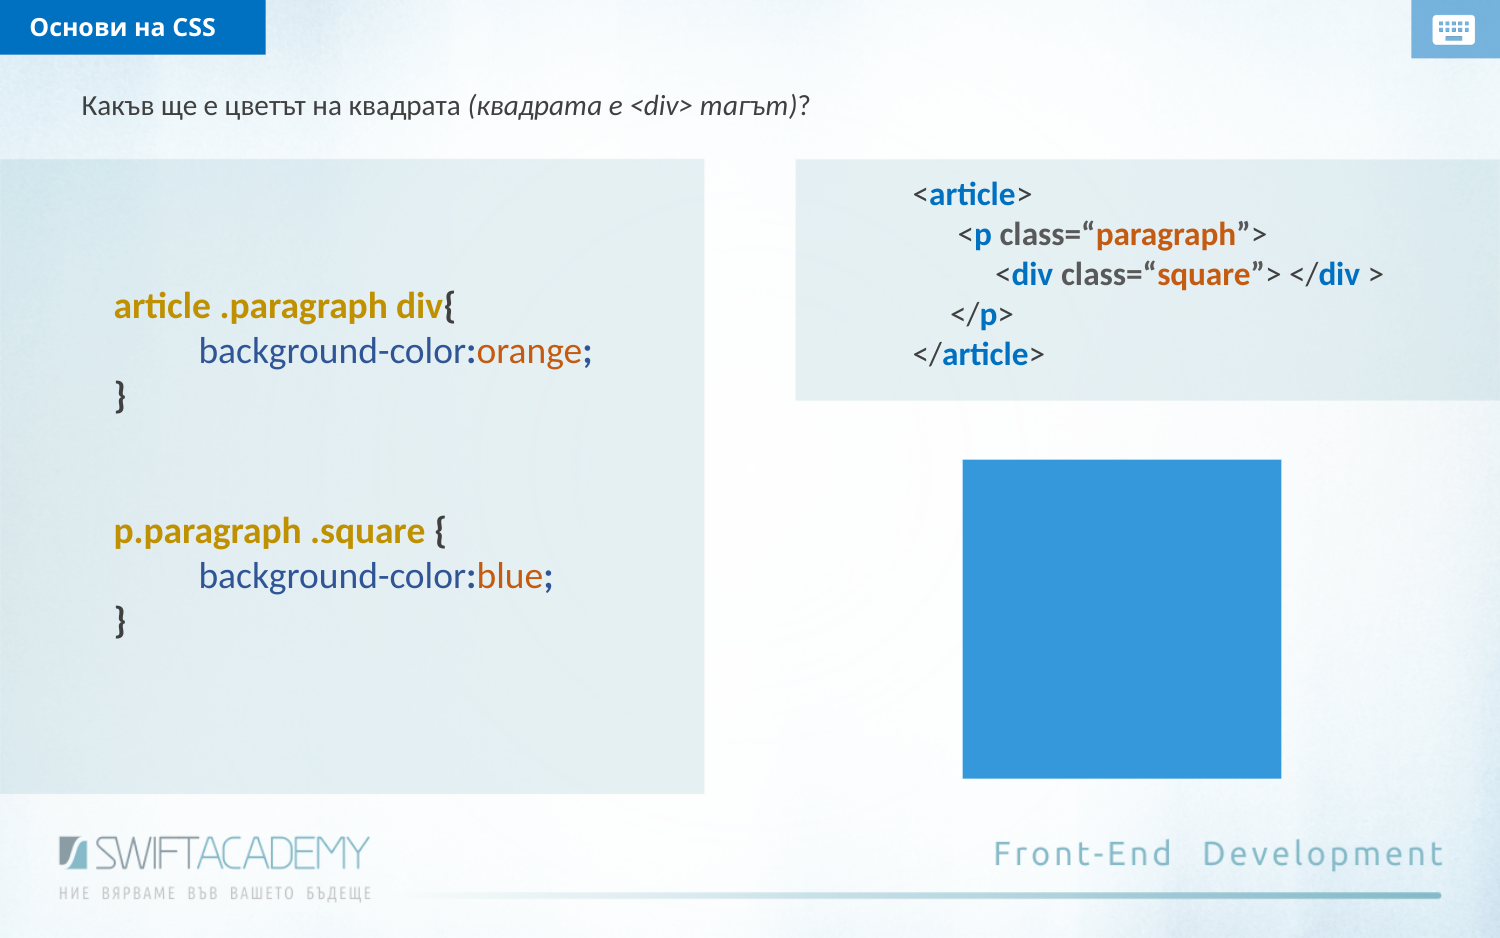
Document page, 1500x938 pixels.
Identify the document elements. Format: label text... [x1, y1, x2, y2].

text_box [962, 459, 1283, 780]
text_box [794, 158, 1500, 402]
text_box article .paragraph div{ background-color:orange; } p.paragraph .square { background-color:blue; } [98, 273, 608, 649]
text_box [0, 0, 1500, 938]
text_box Какъв ще е цветът на квадрата (квадрата е <div> тагът)? [66, 78, 1426, 129]
text_box [1410, 0, 1500, 59]
text_box Основи на CSS [14, 4, 266, 49]
text_box [0, 158, 705, 795]
text_box [0, 0, 267, 56]
text_box <article> <p class=“paragraph”> <div class=“square”> </div > </p> </article> [897, 165, 1459, 380]
picture [1428, 4, 1479, 55]
